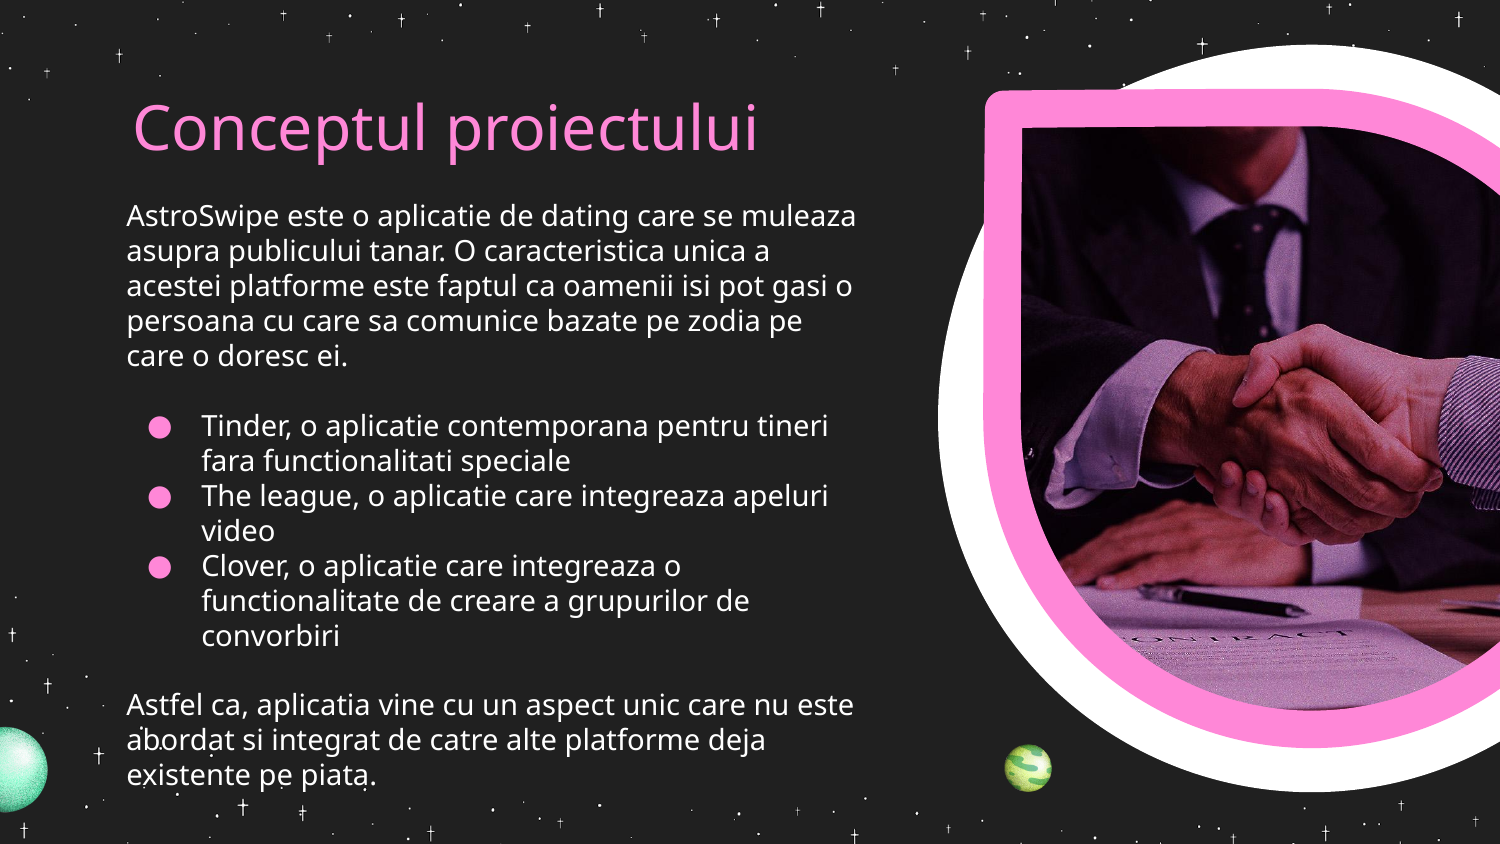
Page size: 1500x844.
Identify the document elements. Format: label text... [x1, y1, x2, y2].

title Conceptul proiectului [116, 73, 880, 168]
text_box [1120, 44, 1500, 105]
list AstroSwipe este o aplicatie de dating care se muleaza asupra publicului tanar. O caracteristica unica a acestei platforme este faptul ca oamenii isi pot gasi o persoana cu care sa comunice bazate pe zodia pe care o doresc ei. Tinder, o aplicatie contemporana pentru tineri fara functionalitati speciale The league, o aplicatie care integreaza apeluri video Clover, o aplicatie care integreaza o functionalitate de creare a grupurilor de convorbiri Astfel ca, aplicatia vine cu un aspect unic care nu este abordat si integrat de catre alte platforme deja existente pe piata. [111, 182, 875, 730]
picture [0, 0, 1500, 844]
text_box [1117, 738, 1500, 793]
text_box [938, 225, 996, 619]
